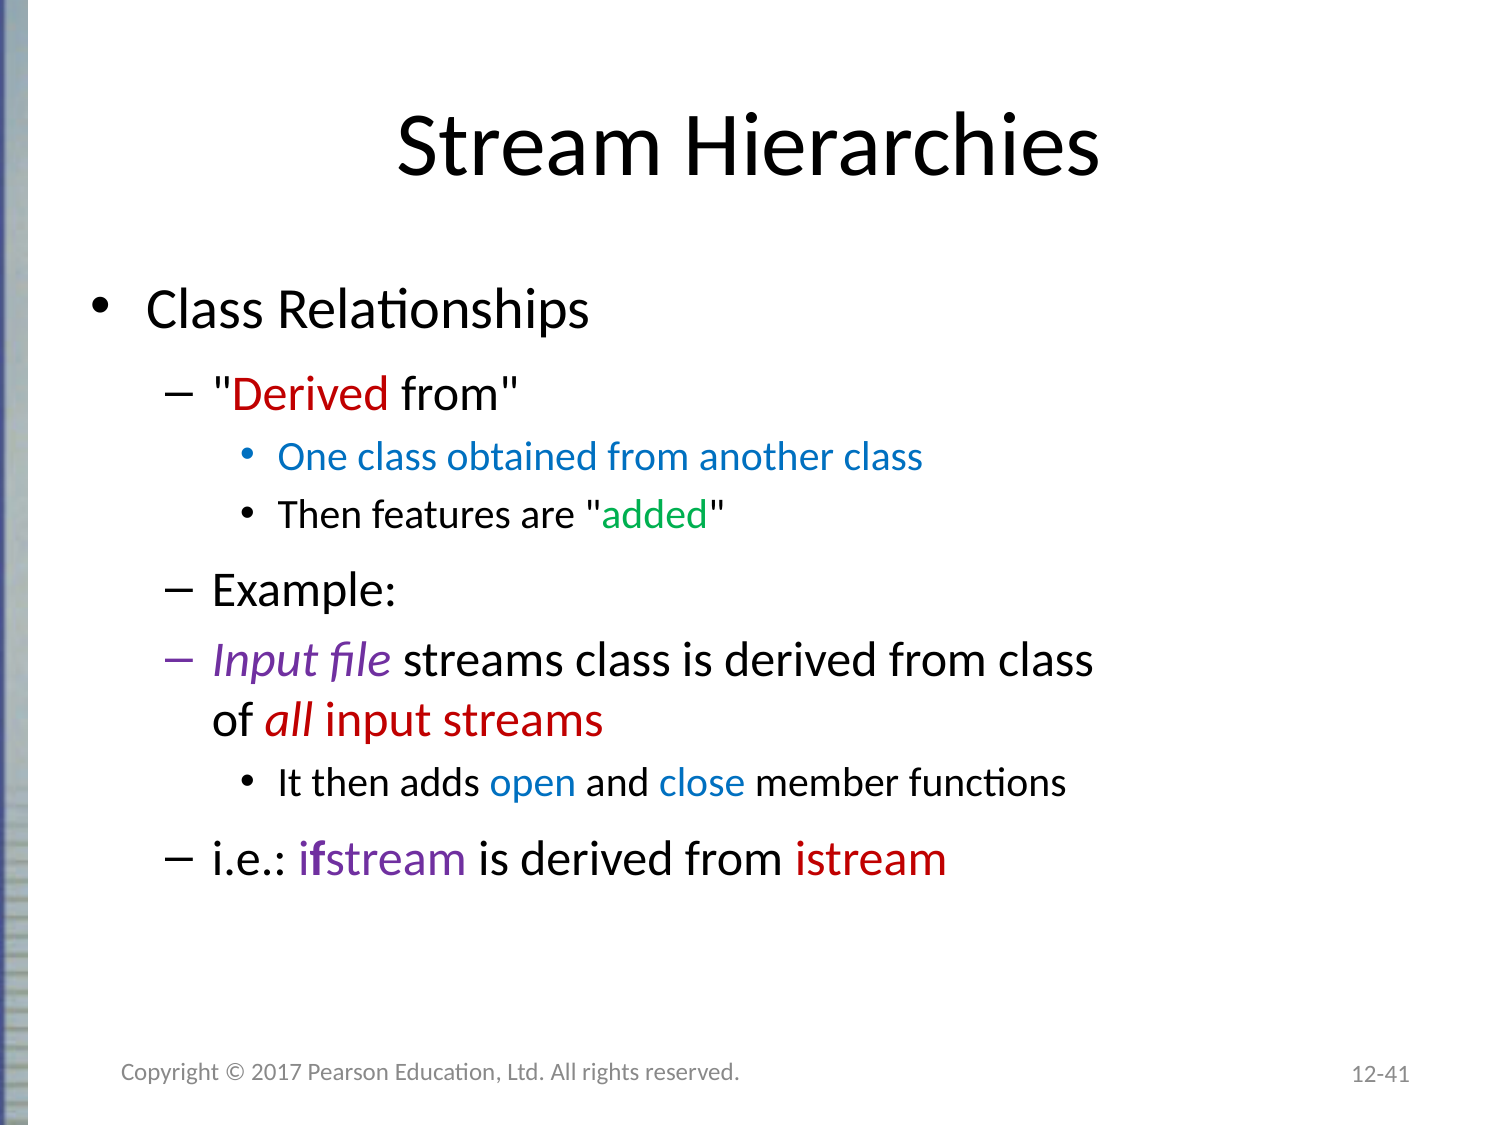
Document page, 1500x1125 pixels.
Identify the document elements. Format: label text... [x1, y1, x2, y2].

list Class Relationships "Derived from" One class obtained from another class Then features are "added" Example: Input file streams class is derived from class of all input streams It then adds open and close member functions i.e.: ifstream is derived from istream [75, 262, 1425, 1005]
title Stream Hierarchies [75, 45, 1425, 233]
slide_number 12-41 [1074, 1042, 1425, 1103]
picture [0, 0, 28, 1125]
footer Copyright © 2017 Pearson Education, Ltd. All rights reserved. [75, 1040, 788, 1100]
